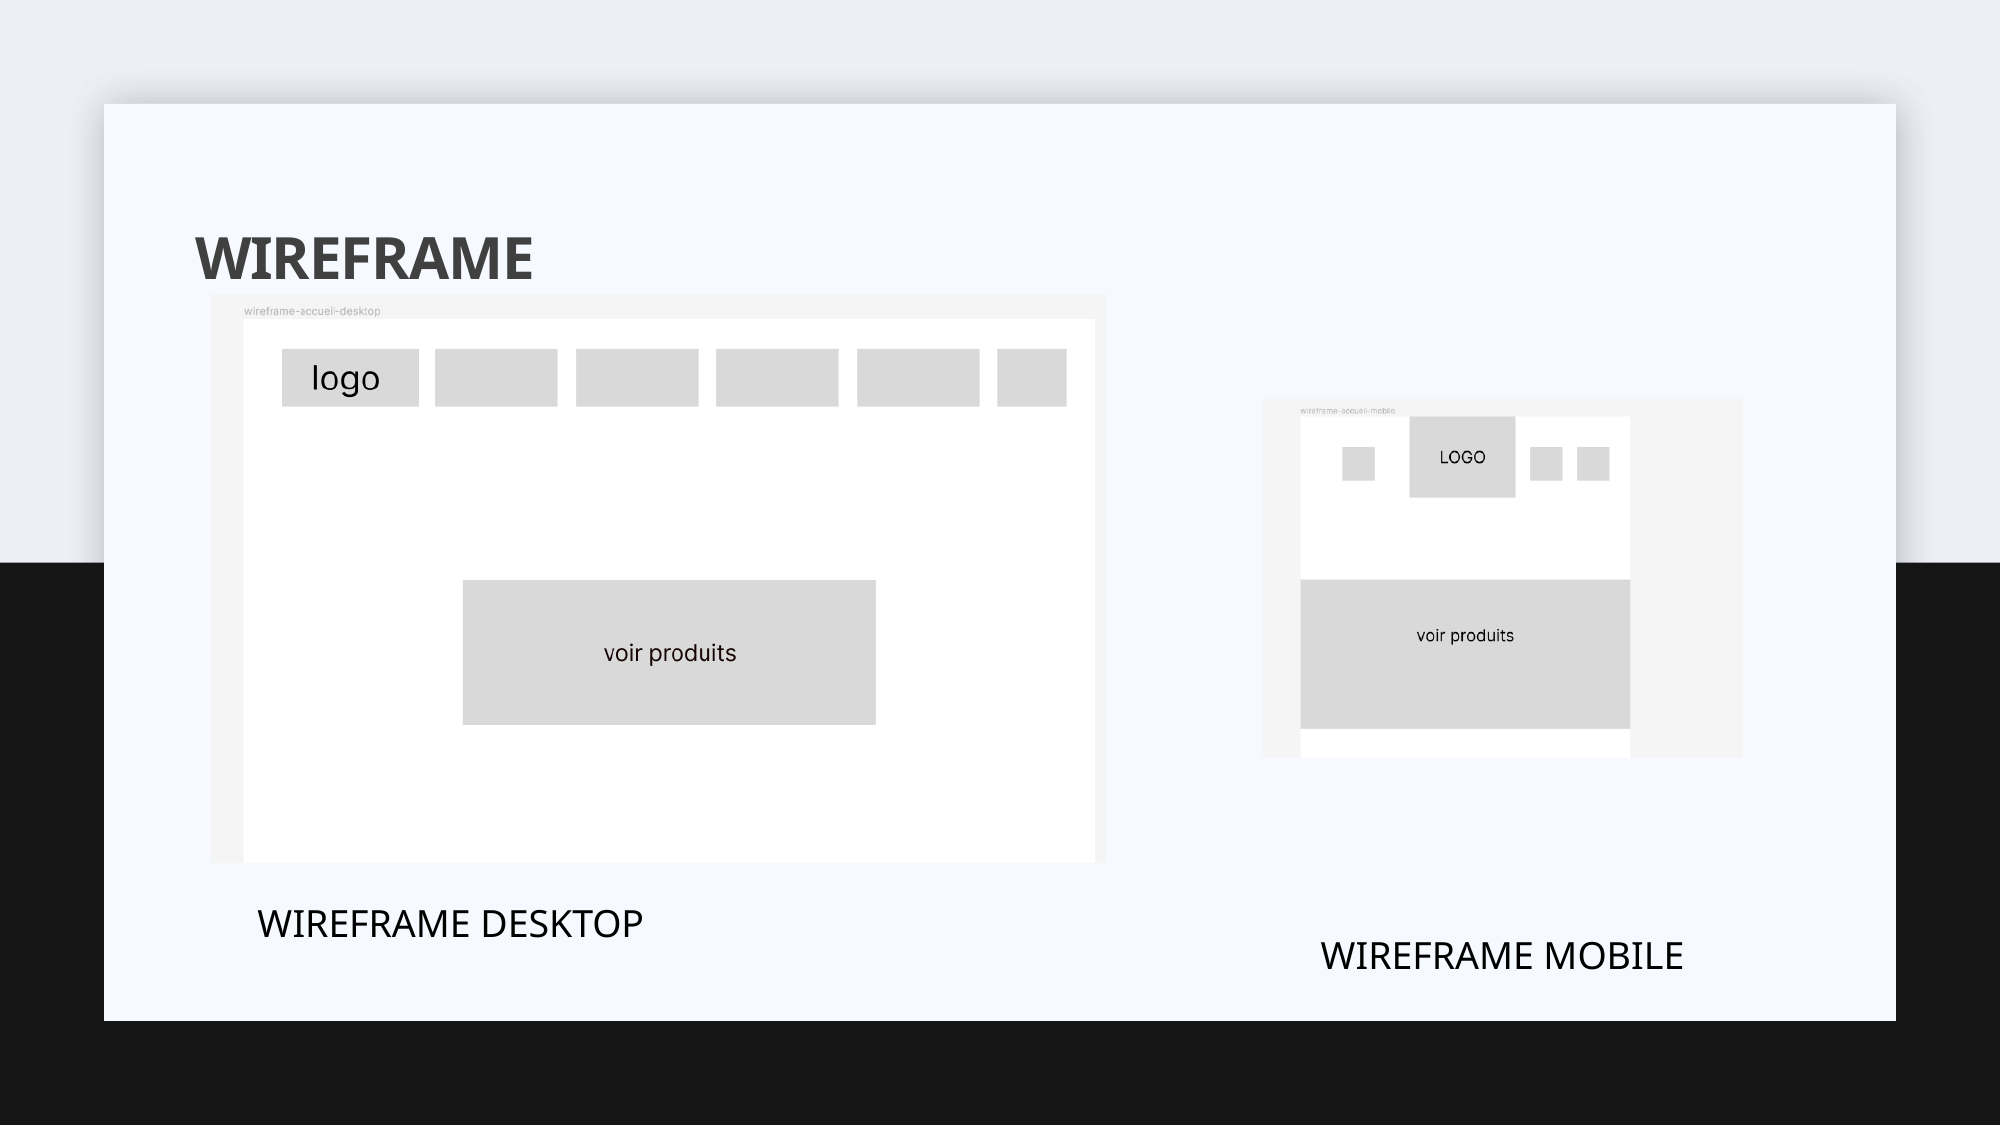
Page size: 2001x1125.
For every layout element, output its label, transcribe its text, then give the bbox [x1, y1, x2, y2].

title WIREFRAME [180, 154, 1830, 367]
list WIREFRAME DESKTOP [211, 874, 691, 971]
picture [211, 294, 1107, 863]
list WIREFRAME MOBILE [1263, 906, 1743, 1003]
picture [1262, 338, 1743, 819]
